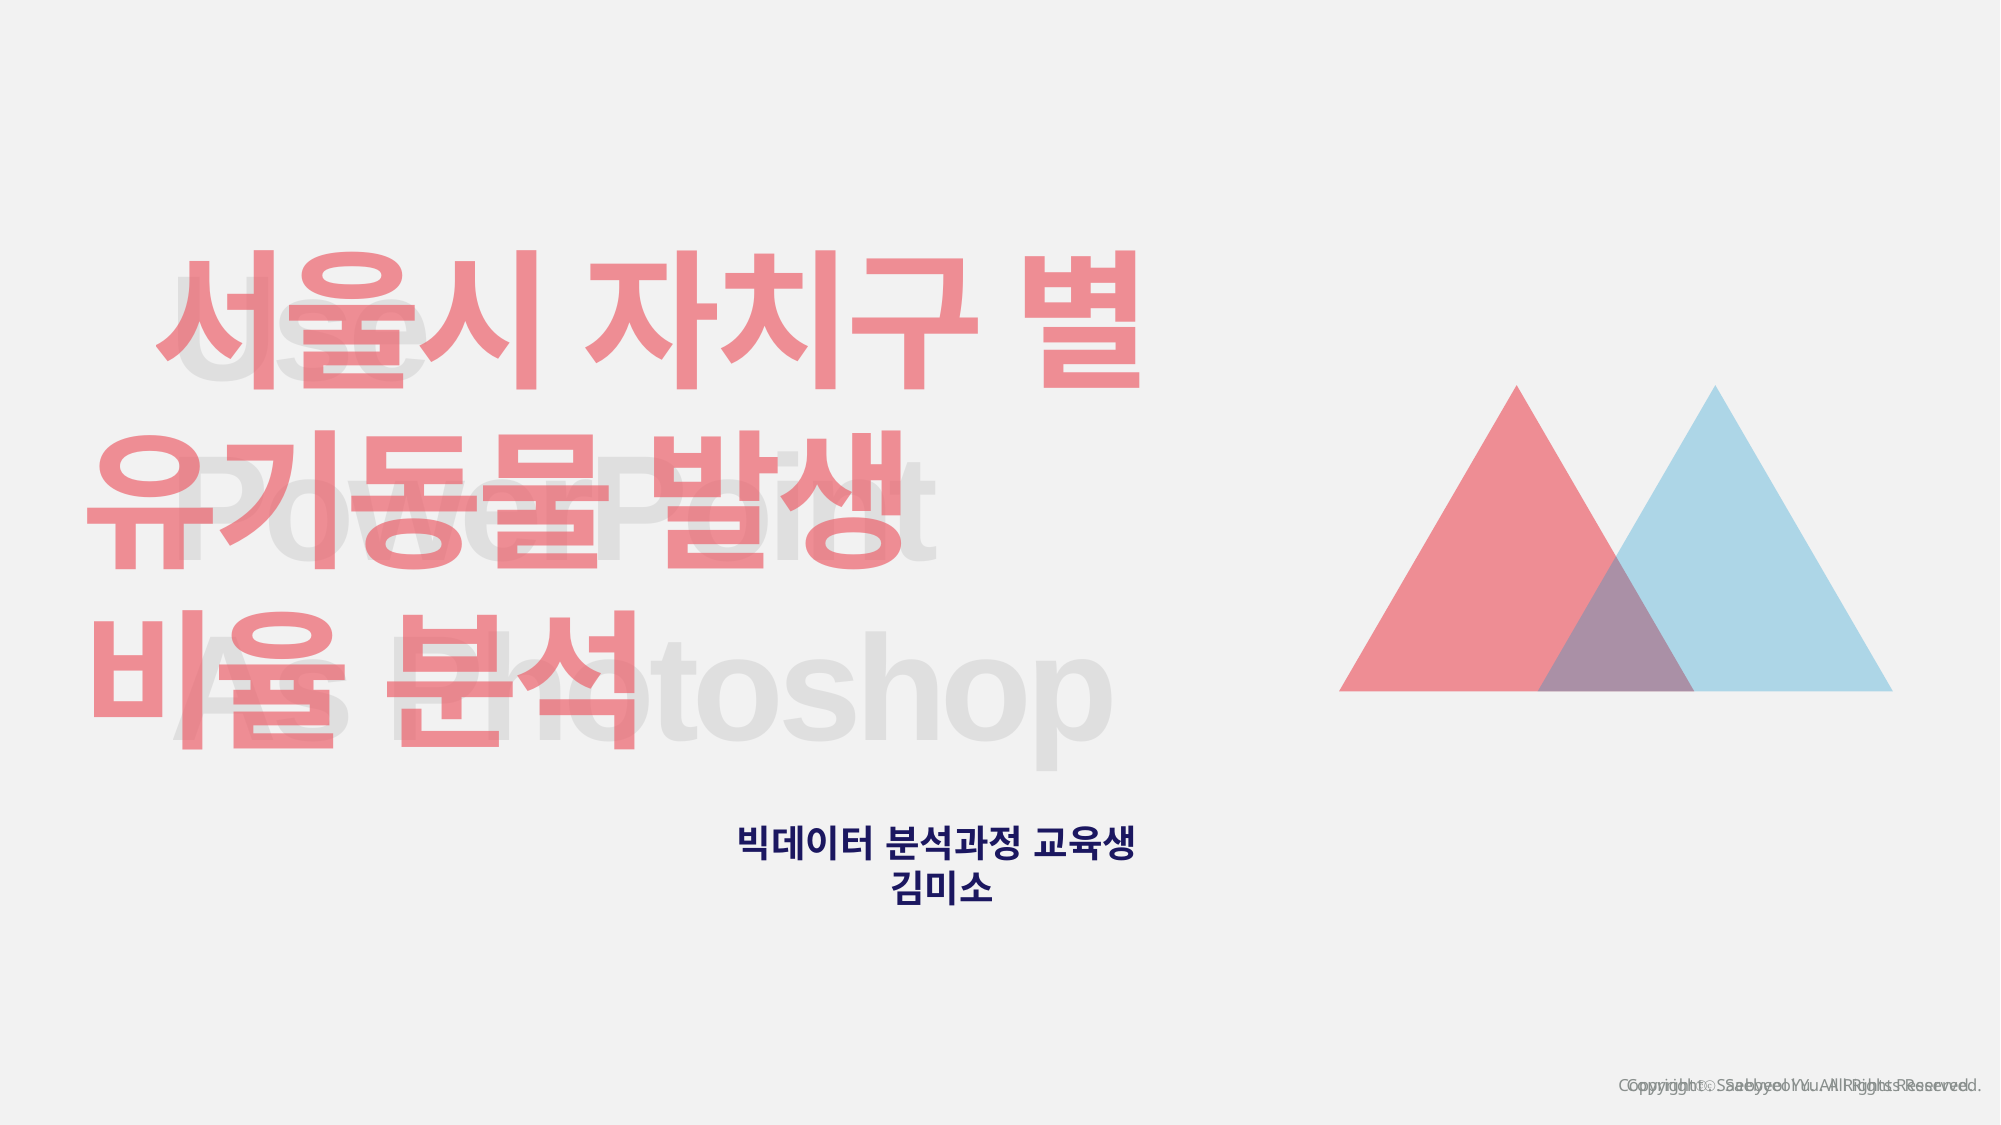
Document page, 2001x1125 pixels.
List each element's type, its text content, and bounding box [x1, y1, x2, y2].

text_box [67, 219, 1284, 953]
text_box Copyrightⓒ. Saebyeol Yu. All Rights Reserved. [1603, 1067, 1989, 1102]
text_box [1338, 385, 1893, 692]
